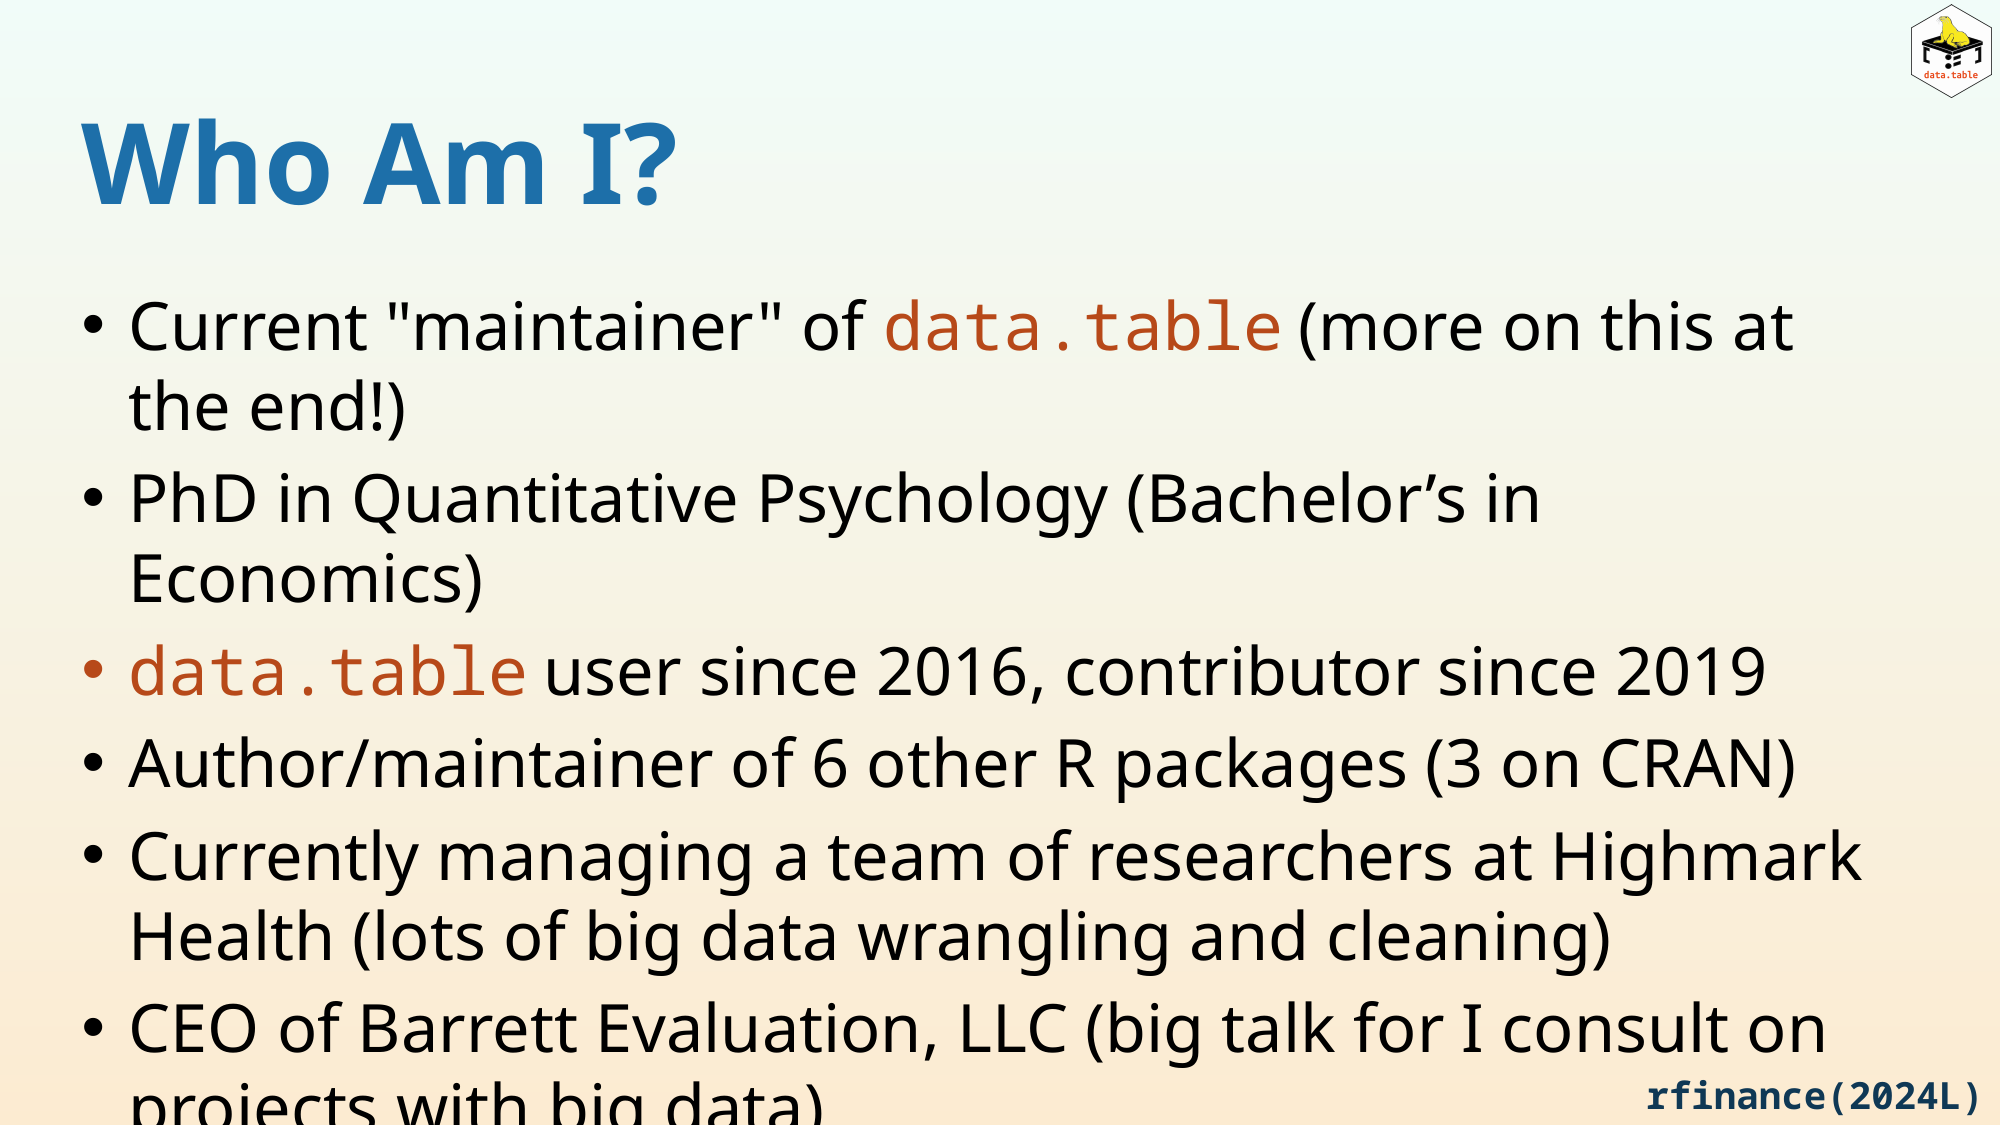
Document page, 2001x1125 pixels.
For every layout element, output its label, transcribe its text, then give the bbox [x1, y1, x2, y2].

text_box Current "maintainer" of data.table (more on this at the end!) PhD in Quantitative Psychology (Bachelor’s in Economics) data.table user since 2016, contributor since 2019 Author/maintainer of 6 other R packages (3 on CRAN) Currently managing a team of researchers at Highmark Health (lots of big data wrangling and cleaning) CEO of Barrett Evaluation, LLC (big talk for I consult on projects with big data) [66, 276, 1912, 1125]
text_box rfinance(2024L) [1912, 1064, 1999, 1125]
text_box Who Am I? [66, 84, 1333, 235]
picture [1911, 4, 1992, 98]
